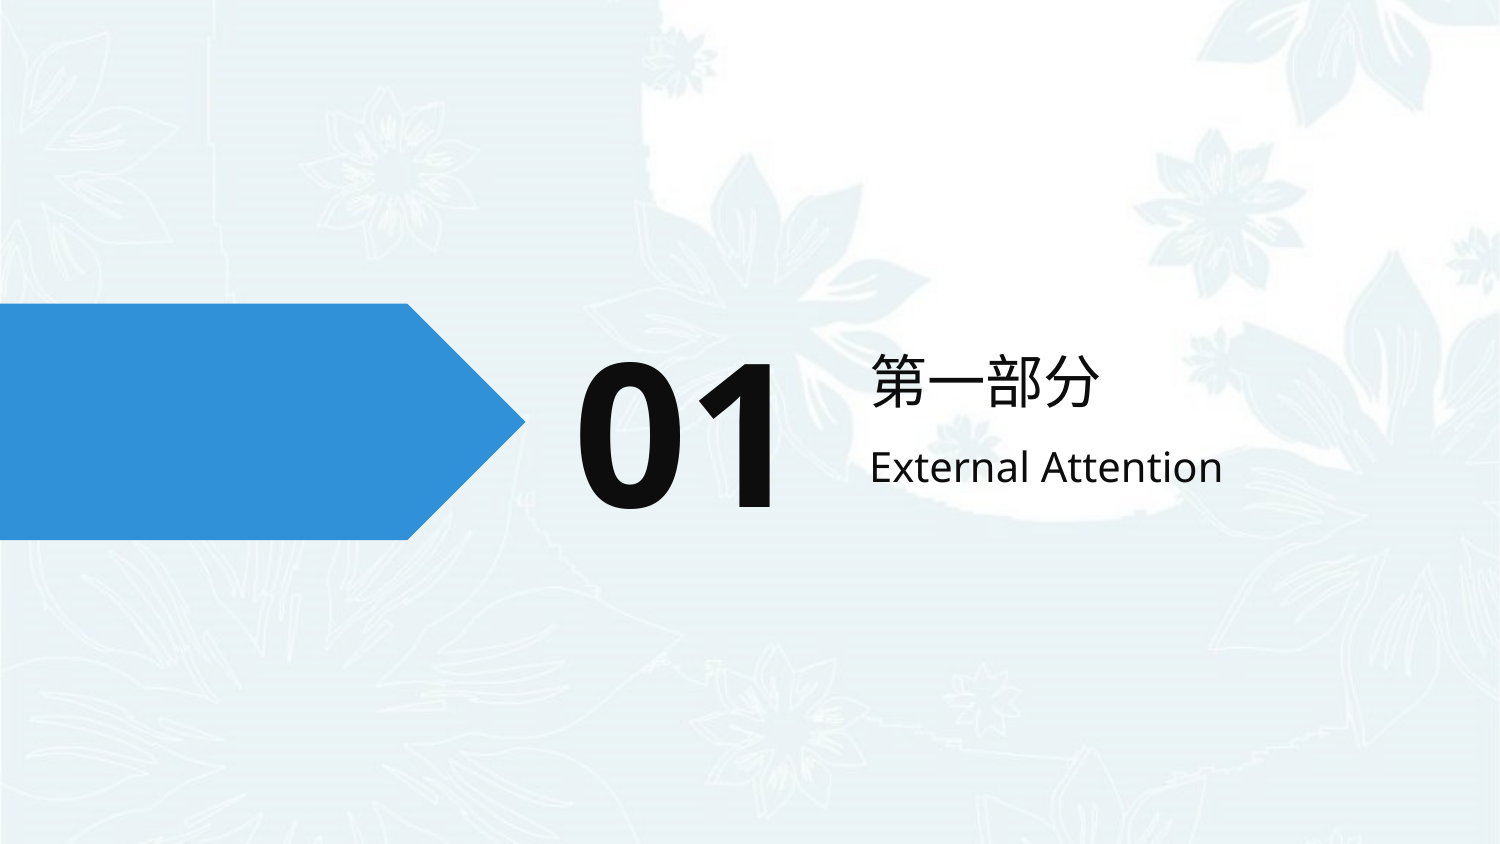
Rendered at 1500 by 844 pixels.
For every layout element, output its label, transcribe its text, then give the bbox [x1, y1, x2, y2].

title External Attention [854, 433, 1395, 510]
list 01 [558, 272, 848, 556]
list 第一部分 [854, 327, 1235, 424]
